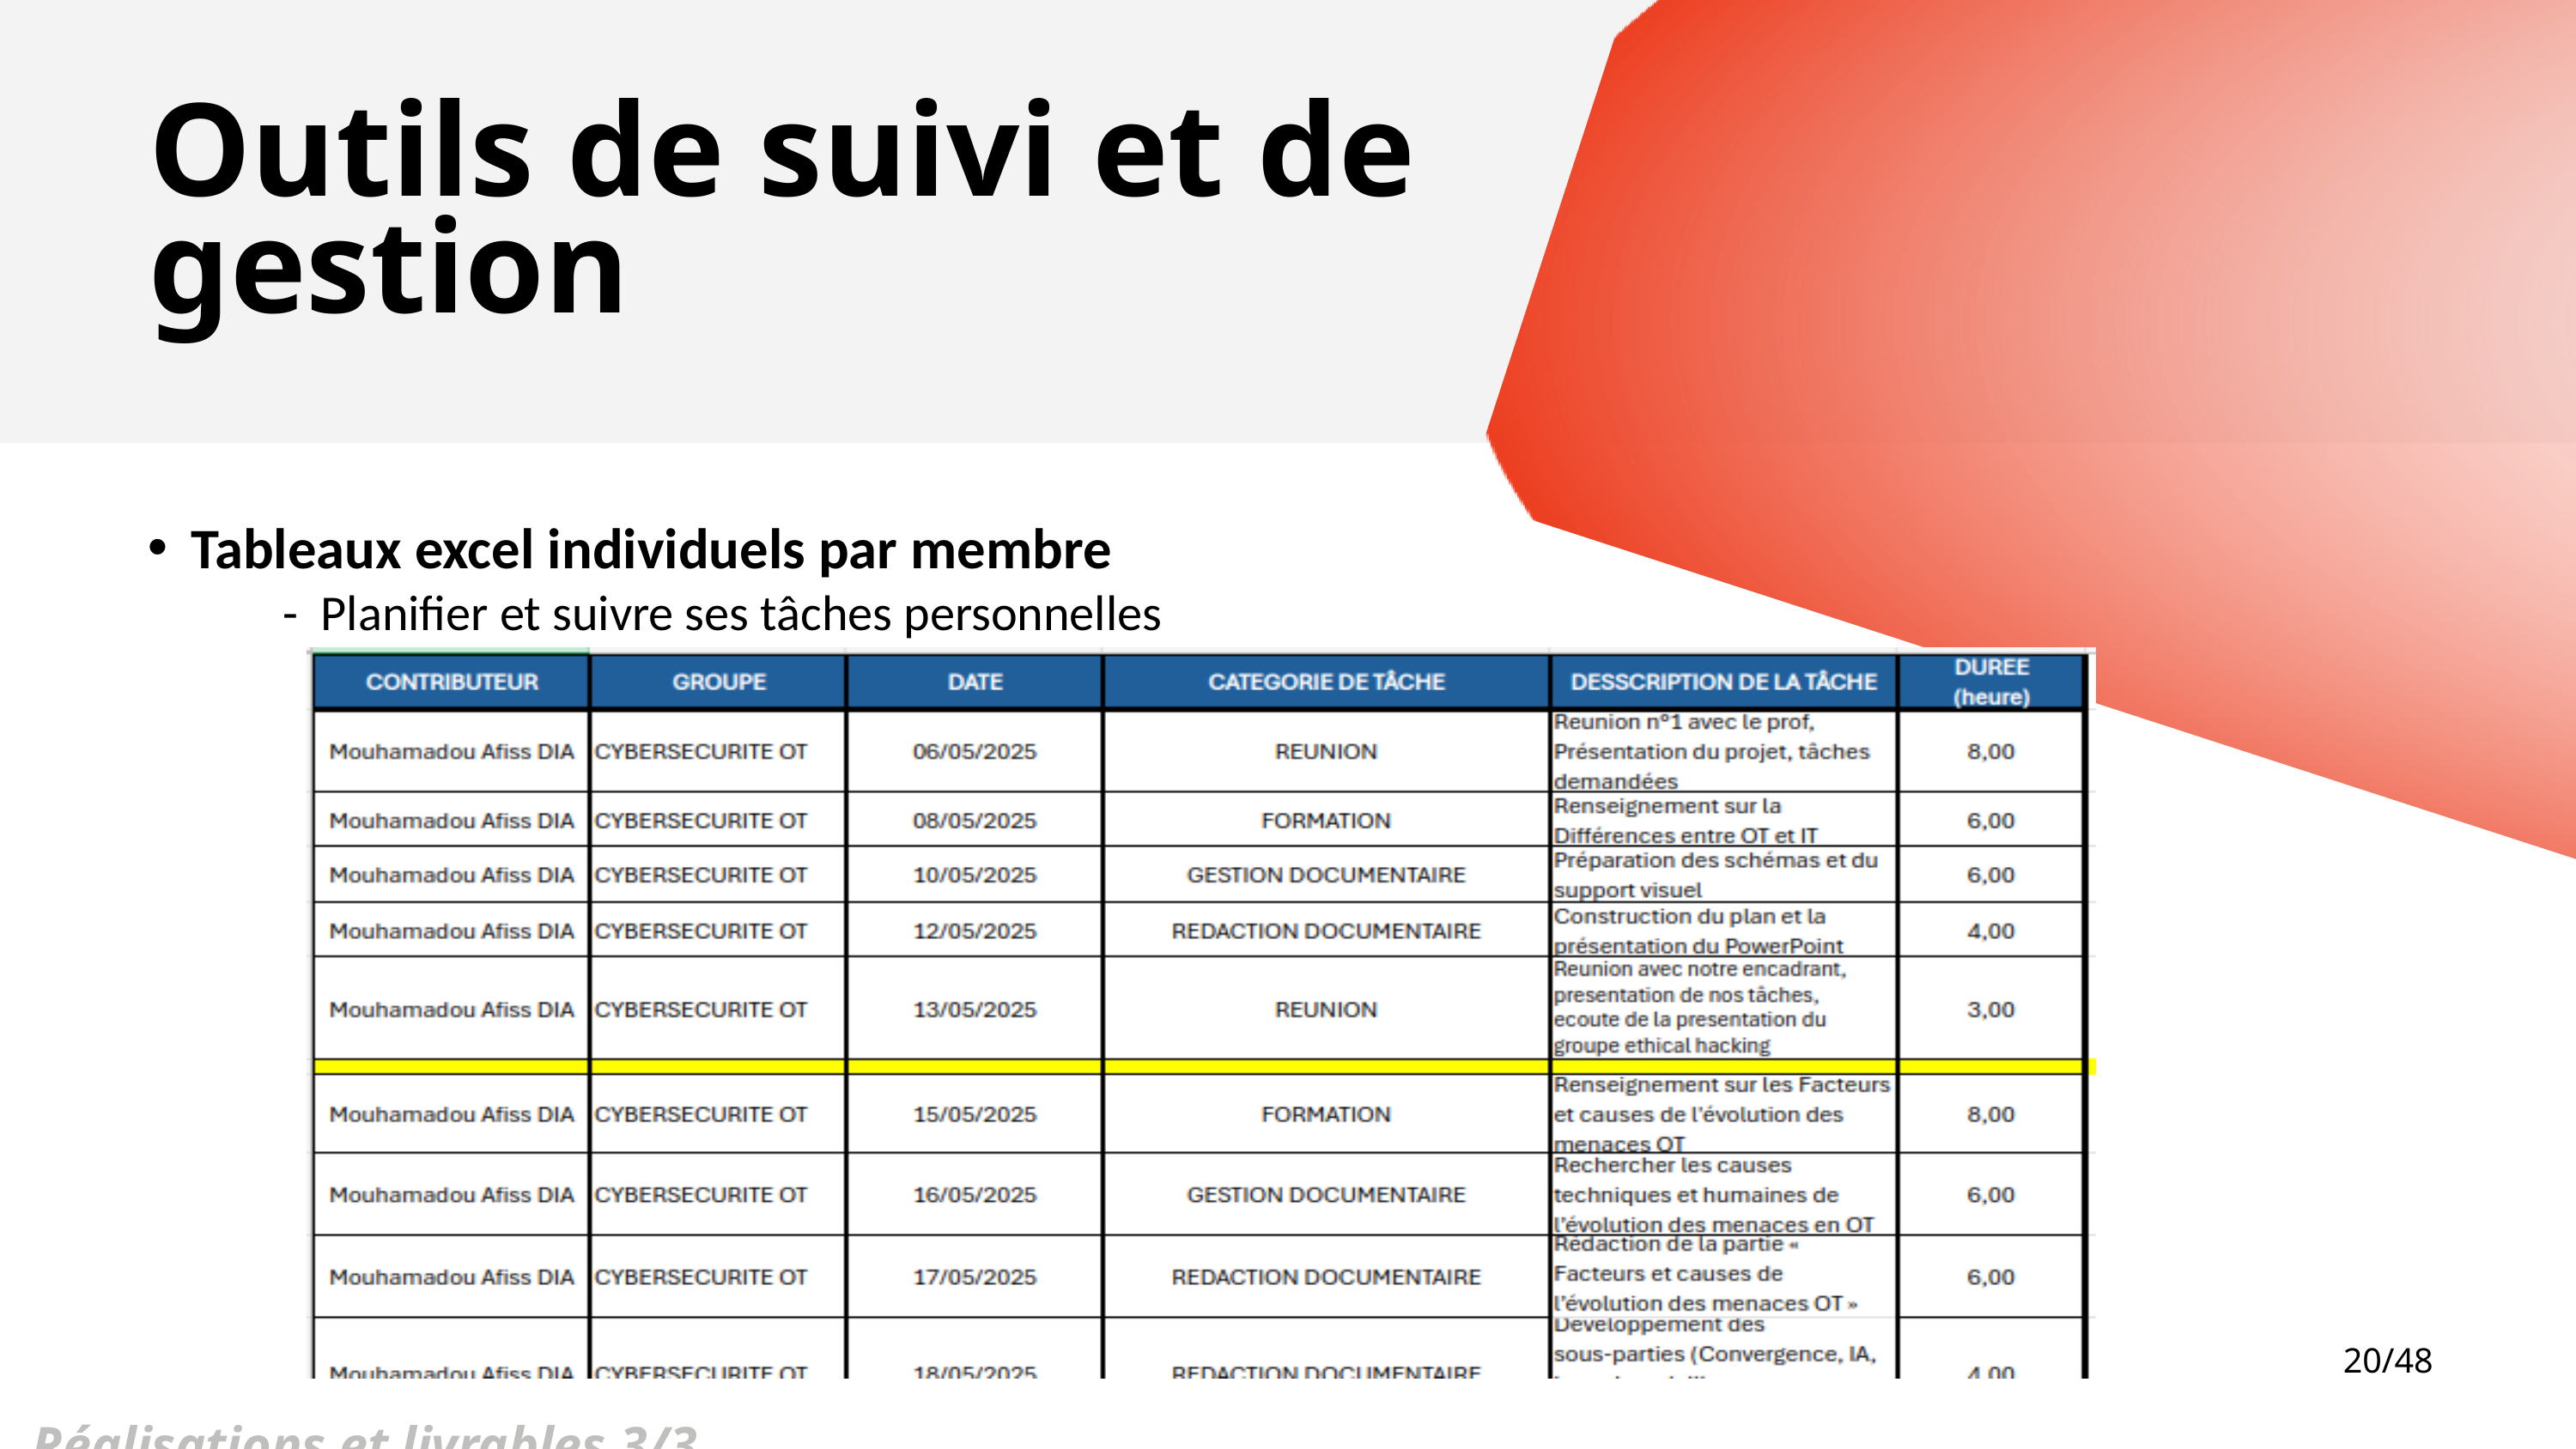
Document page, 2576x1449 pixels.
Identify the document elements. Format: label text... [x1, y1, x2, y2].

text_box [0, 0, 2576, 443]
text_box Réalisations et livrables 3/3 [32, 1413, 1202, 1449]
text_box [1465, 452, 2576, 859]
text_box Tableaux excel individuels par membre - Planifier et suivre ses tâches personnelles [31, 452, 1253, 647]
text_box 20/48 [2306, 1332, 2433, 1380]
picture [306, 646, 2097, 1379]
